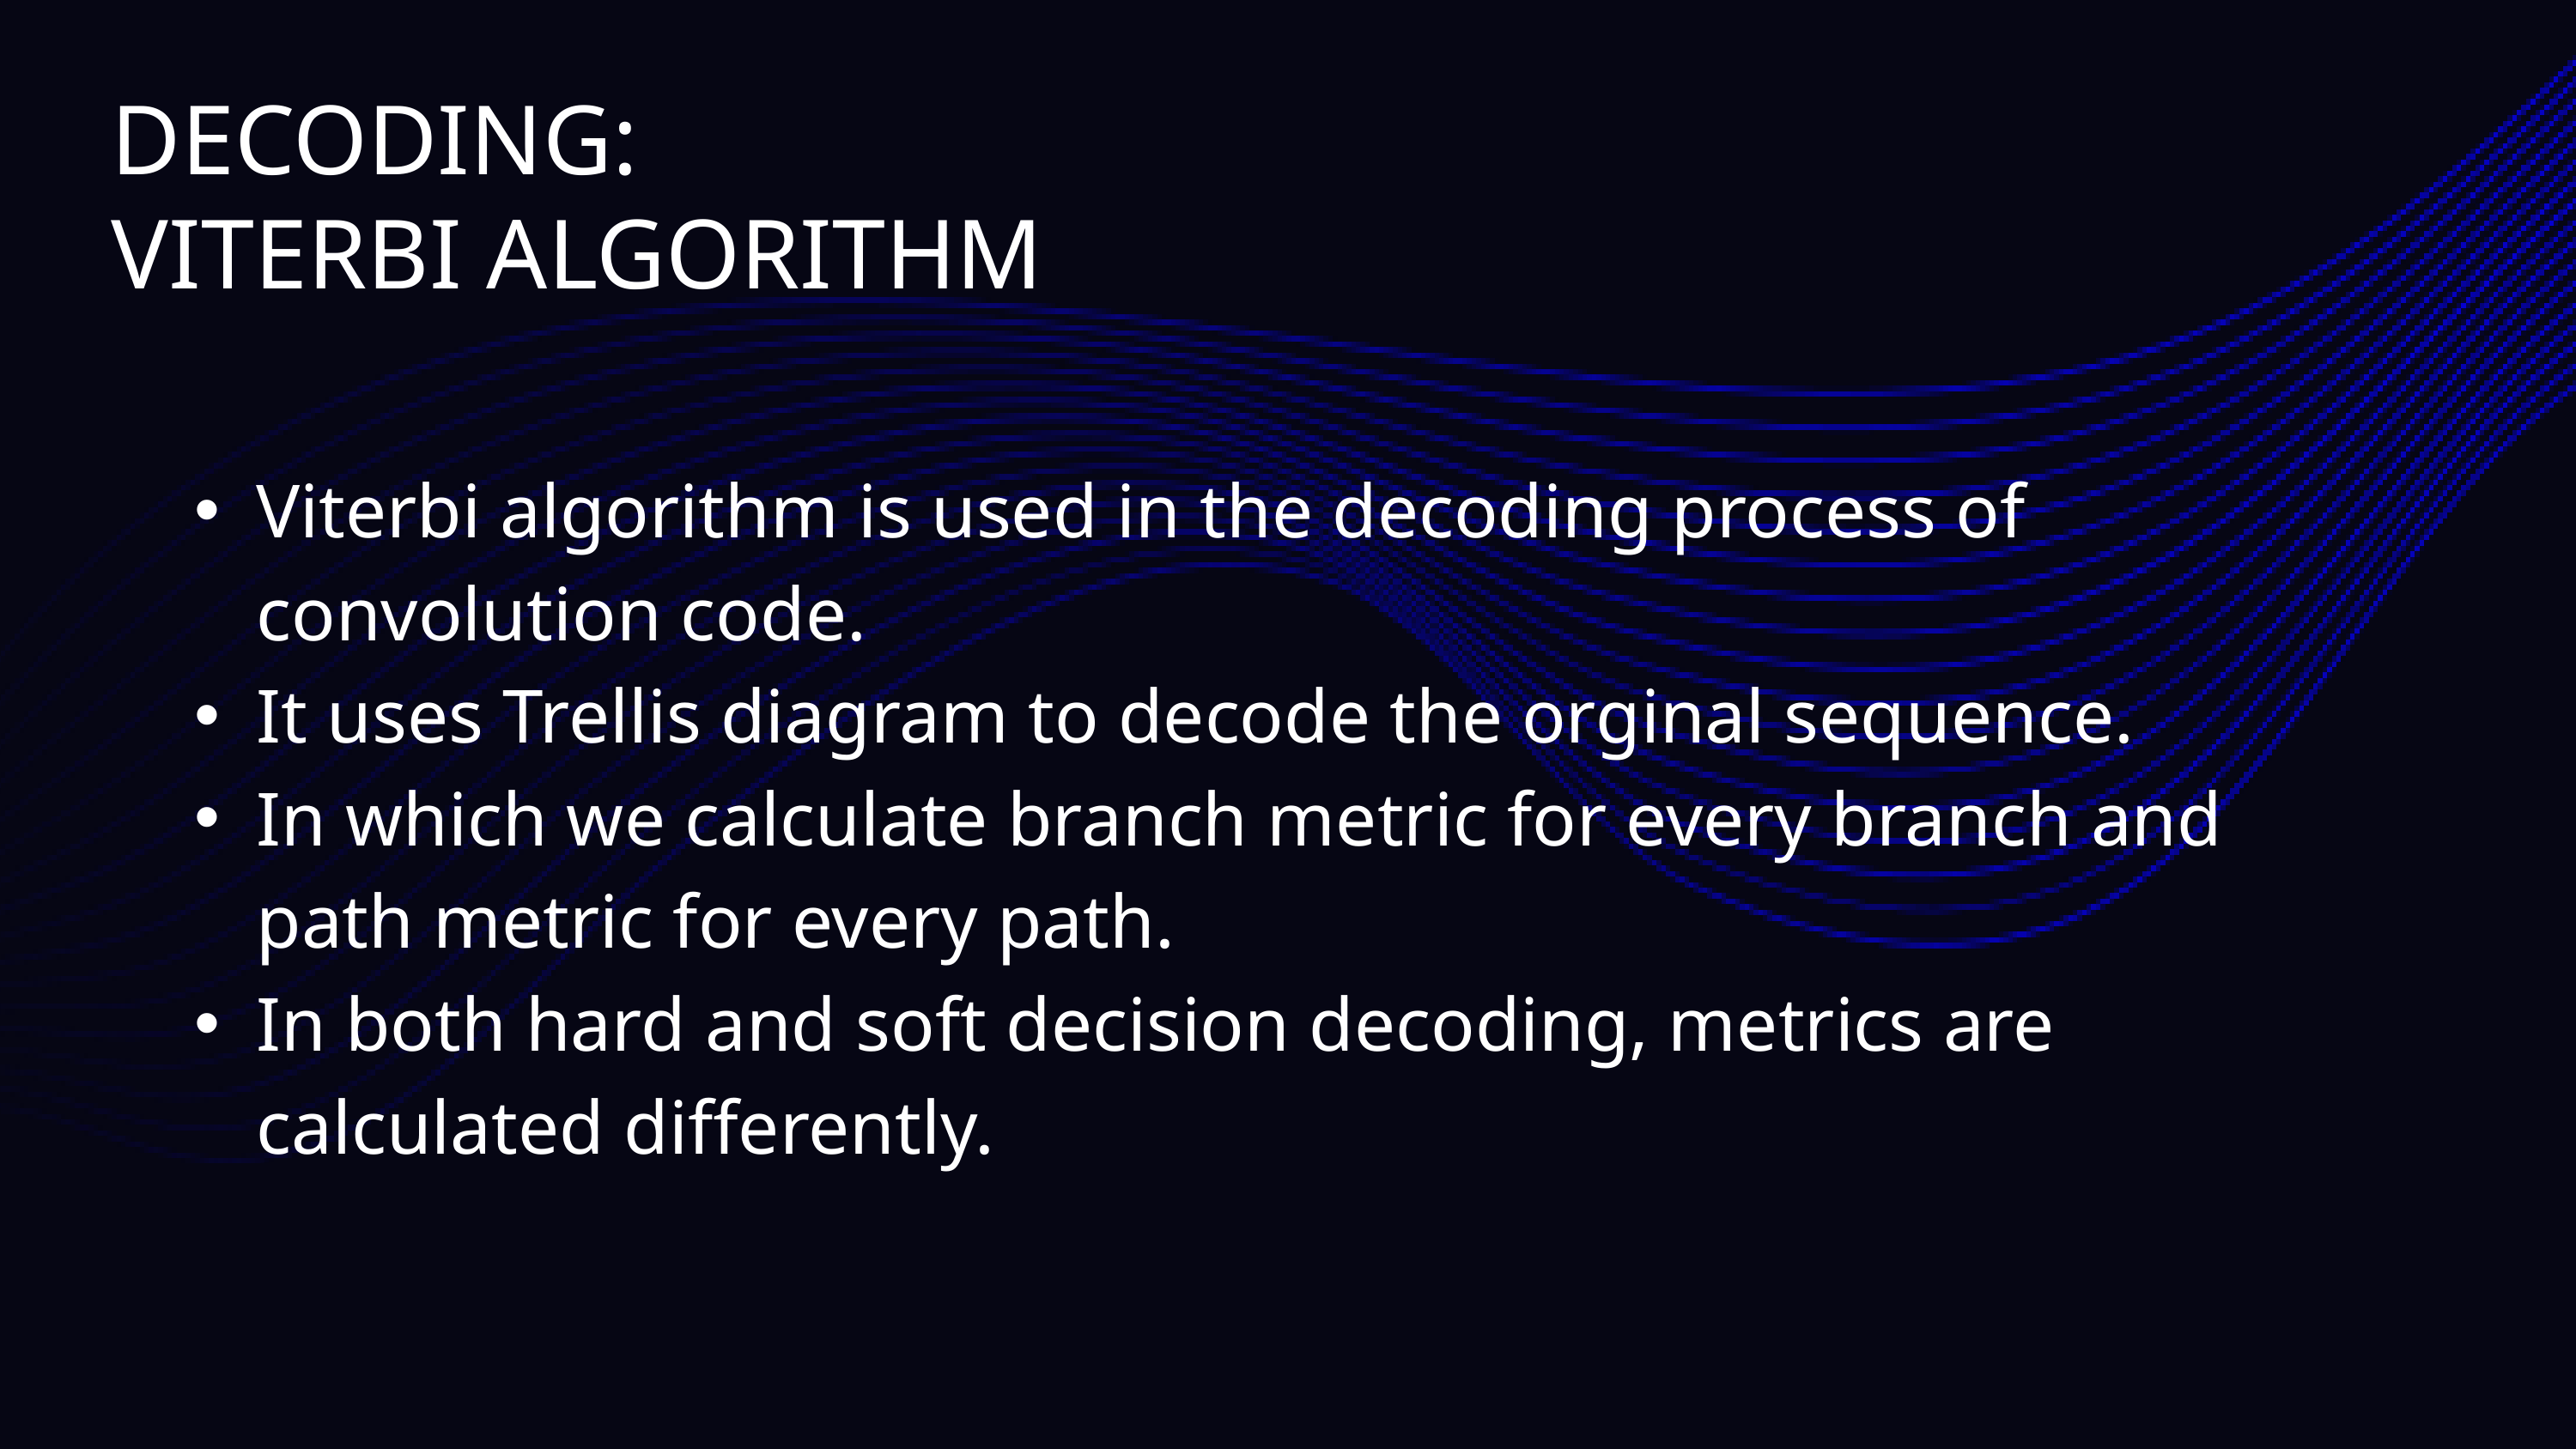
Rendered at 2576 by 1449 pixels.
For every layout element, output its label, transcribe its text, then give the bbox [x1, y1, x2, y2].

text_box Viterbi algorithm is used in the decoding process of convolution code. It uses Trellis diagram to decode the orginal sequence. In which we calculate branch metric for every branch and path metric for every path. In both hard and soft decision decoding, metrics are calculated differently. [131, 450, 2312, 1169]
text_box DECODING: VITERBI ALGORITHM [112, 78, 1505, 309]
text_box [0, 0, 2576, 1185]
